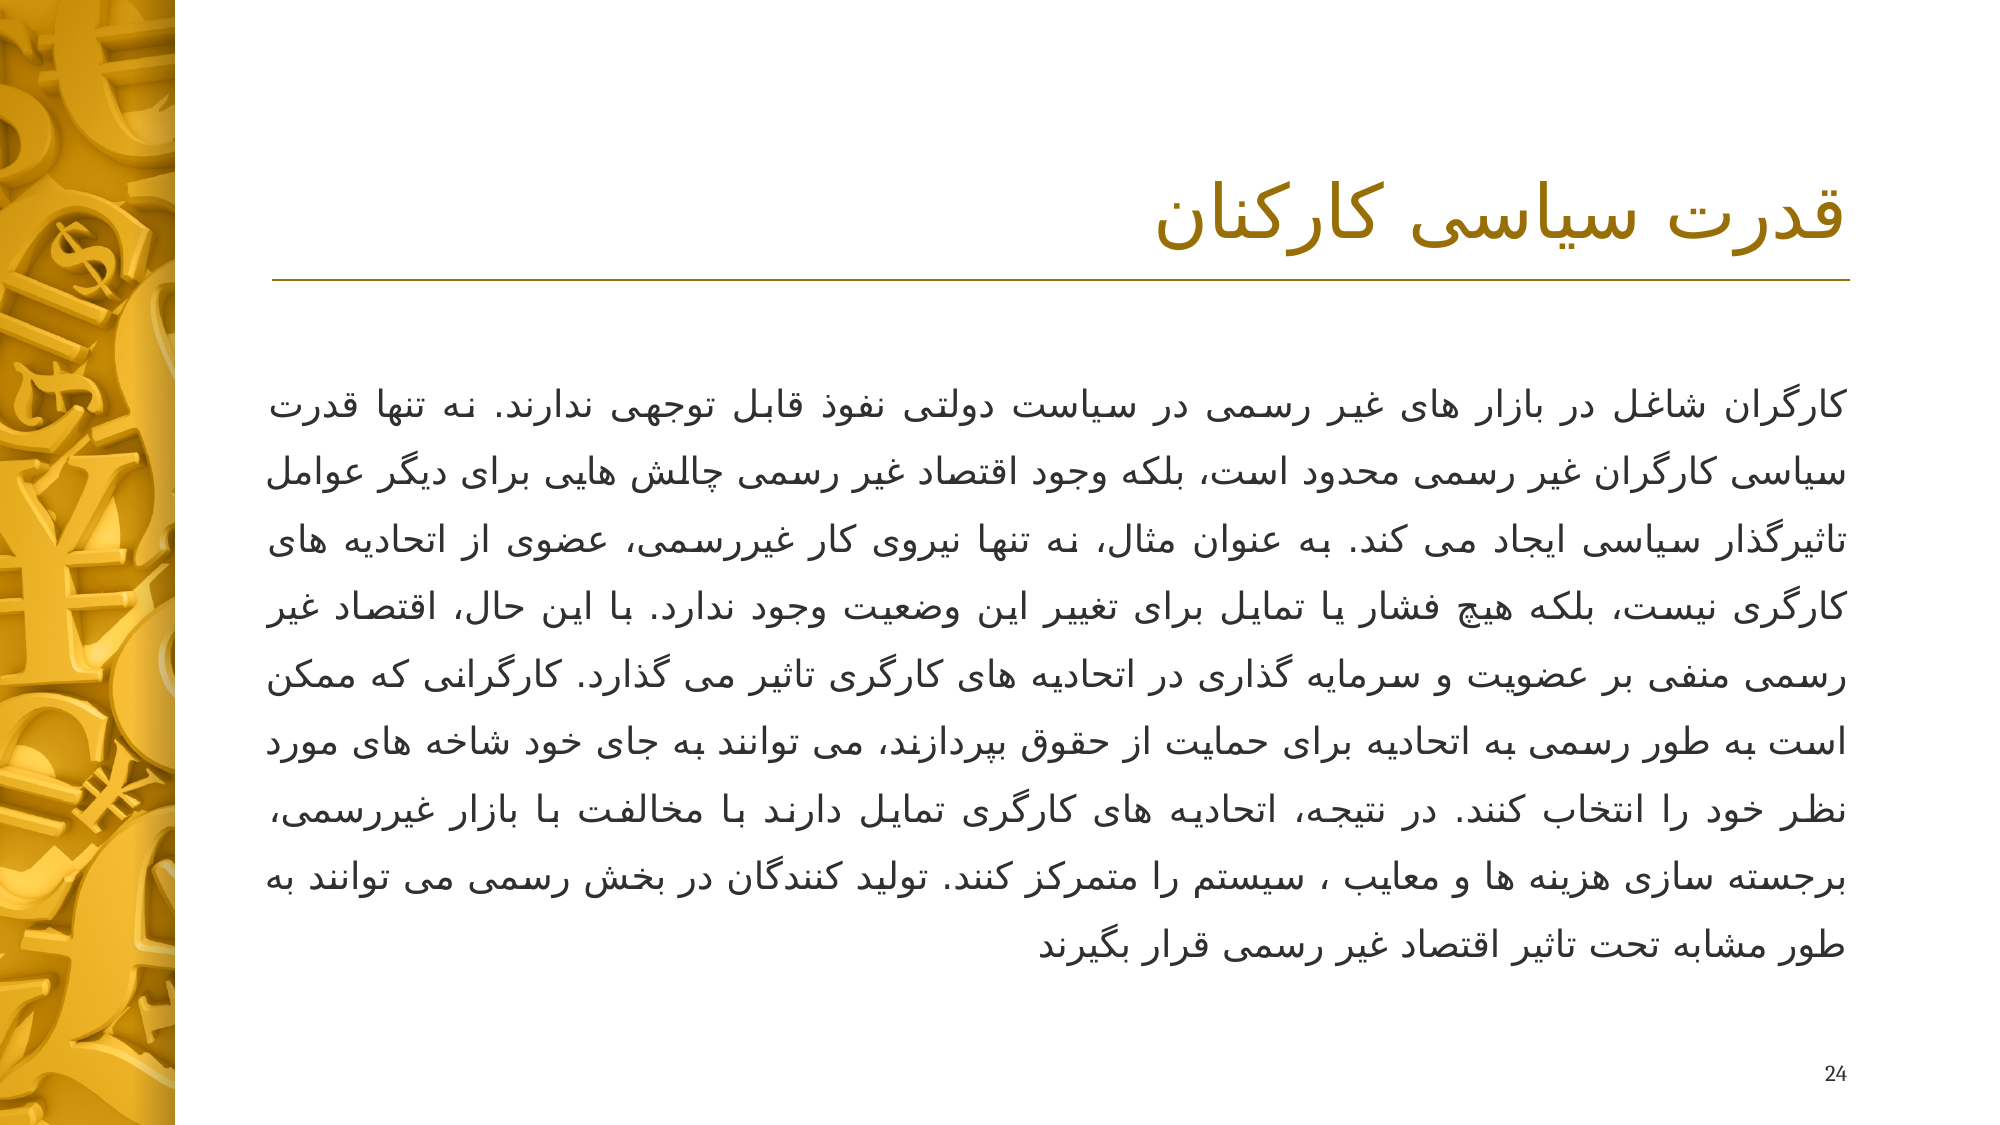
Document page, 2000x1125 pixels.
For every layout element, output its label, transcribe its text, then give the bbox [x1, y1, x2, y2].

picture [0, 0, 175, 1125]
slide_number 24 [1687, 1050, 1863, 1096]
title قدرت سیاسی کارکنان [249, 62, 1863, 263]
text_box کارگران شاغل در بازار های غیر رسمی در سیاست دولتی نفوذ قابل توجهی ندارند. نه تنها قدرت سیاسی کارگران غیر رسمی محدود است، بلکه وجود اقتصاد غیر رسمی چالش هایی برای دیگر عوامل تاثیرگذار سیاسی ایجاد می کند. به عنوان مثال، نه تنها نیروی کار غیررسمی، عضوی از اتحادیه های کارگری نیست، بلکه هیچ فشار یا تمایل برای تغییر این وضعیت وجود ندارد. با این حال، اقتصاد غیر رسمی منفی بر عضویت و سرمایه گذاری در اتحادیه های کارگری تاثیر می گذارد. کارگرانی که ممکن است به طور رسمی به اتحادیه برای حمایت از حقوق بپردازند، می توانند به جای خود شاخه های مورد نظر خود را انتخاب کنند. در نتیجه، اتحادیه های کارگری تمایل دارند با مخالفت با بازار غیررسمی، برجسته سازی هزینه ها و معایب ، سیستم را متمرکز کنند. تولید کنندگان در بخش رسمی می توانند به طور مشابه تحت تاثیر اقتصاد غیر رسمی قرار بگیرند [249, 349, 1863, 973]
